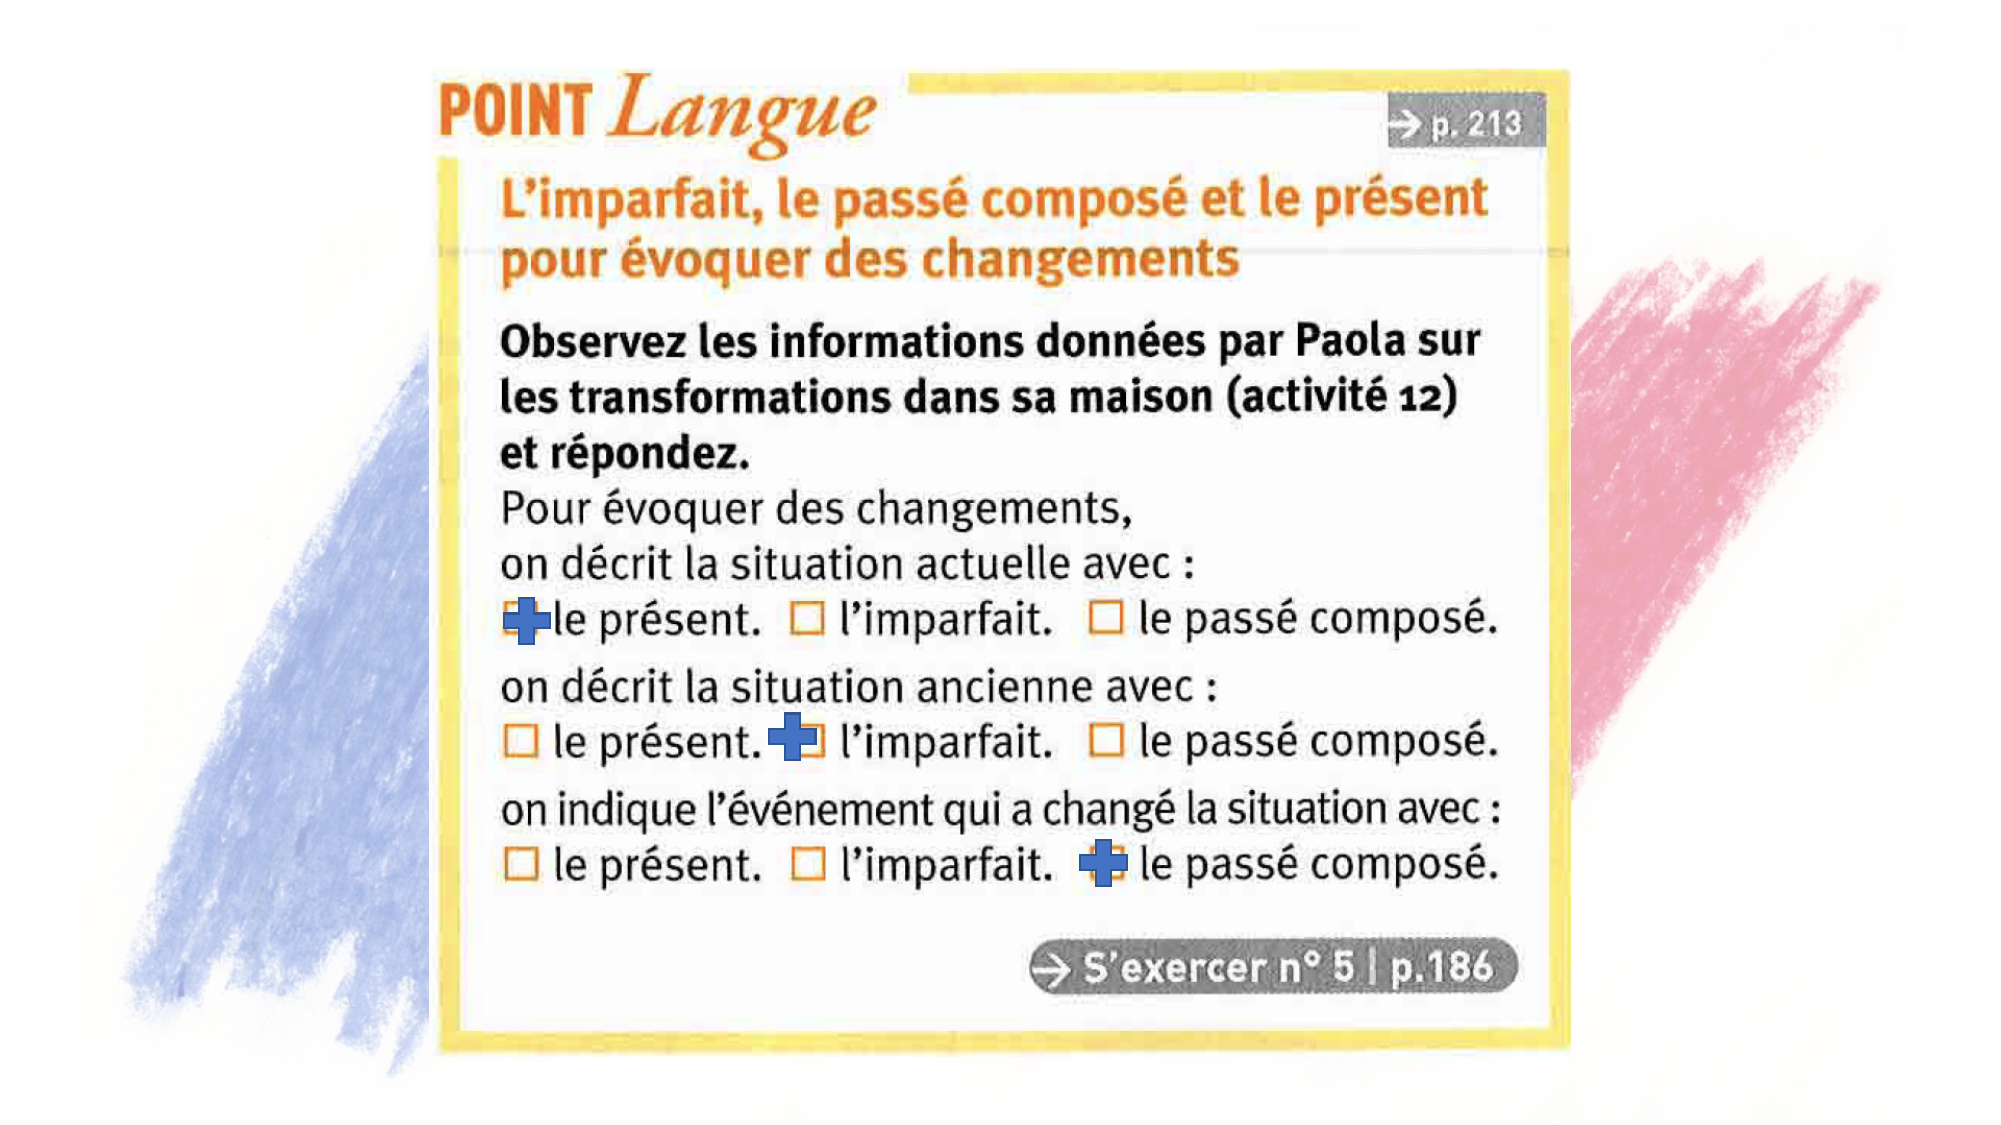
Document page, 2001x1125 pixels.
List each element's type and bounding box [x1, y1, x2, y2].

picture [74, 21, 1907, 1125]
